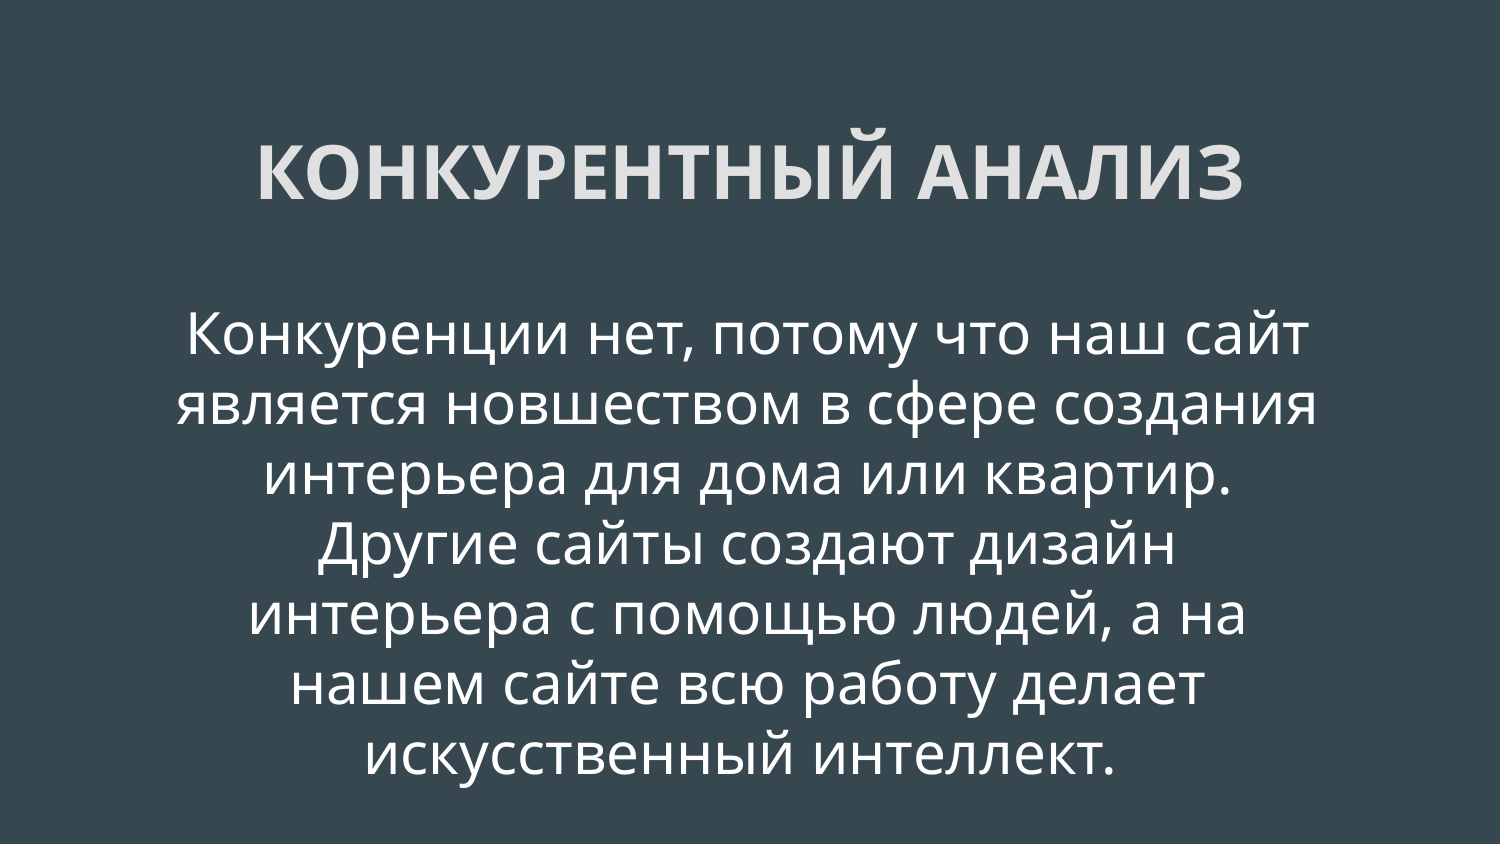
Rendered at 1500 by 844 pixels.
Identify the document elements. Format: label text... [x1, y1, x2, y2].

text_box КОНКУРЕНТНЫЙ АНАЛИЗ [0, 109, 1500, 230]
text_box Конкуренции нет, потому что наш сайт является новшеством в сфере создания интерьера для дома или квартир. Другие сайты создают дизайн интерьера с помощью людей, а на нашем сайте всю работу делает искусственный интеллект. [156, 281, 1340, 713]
